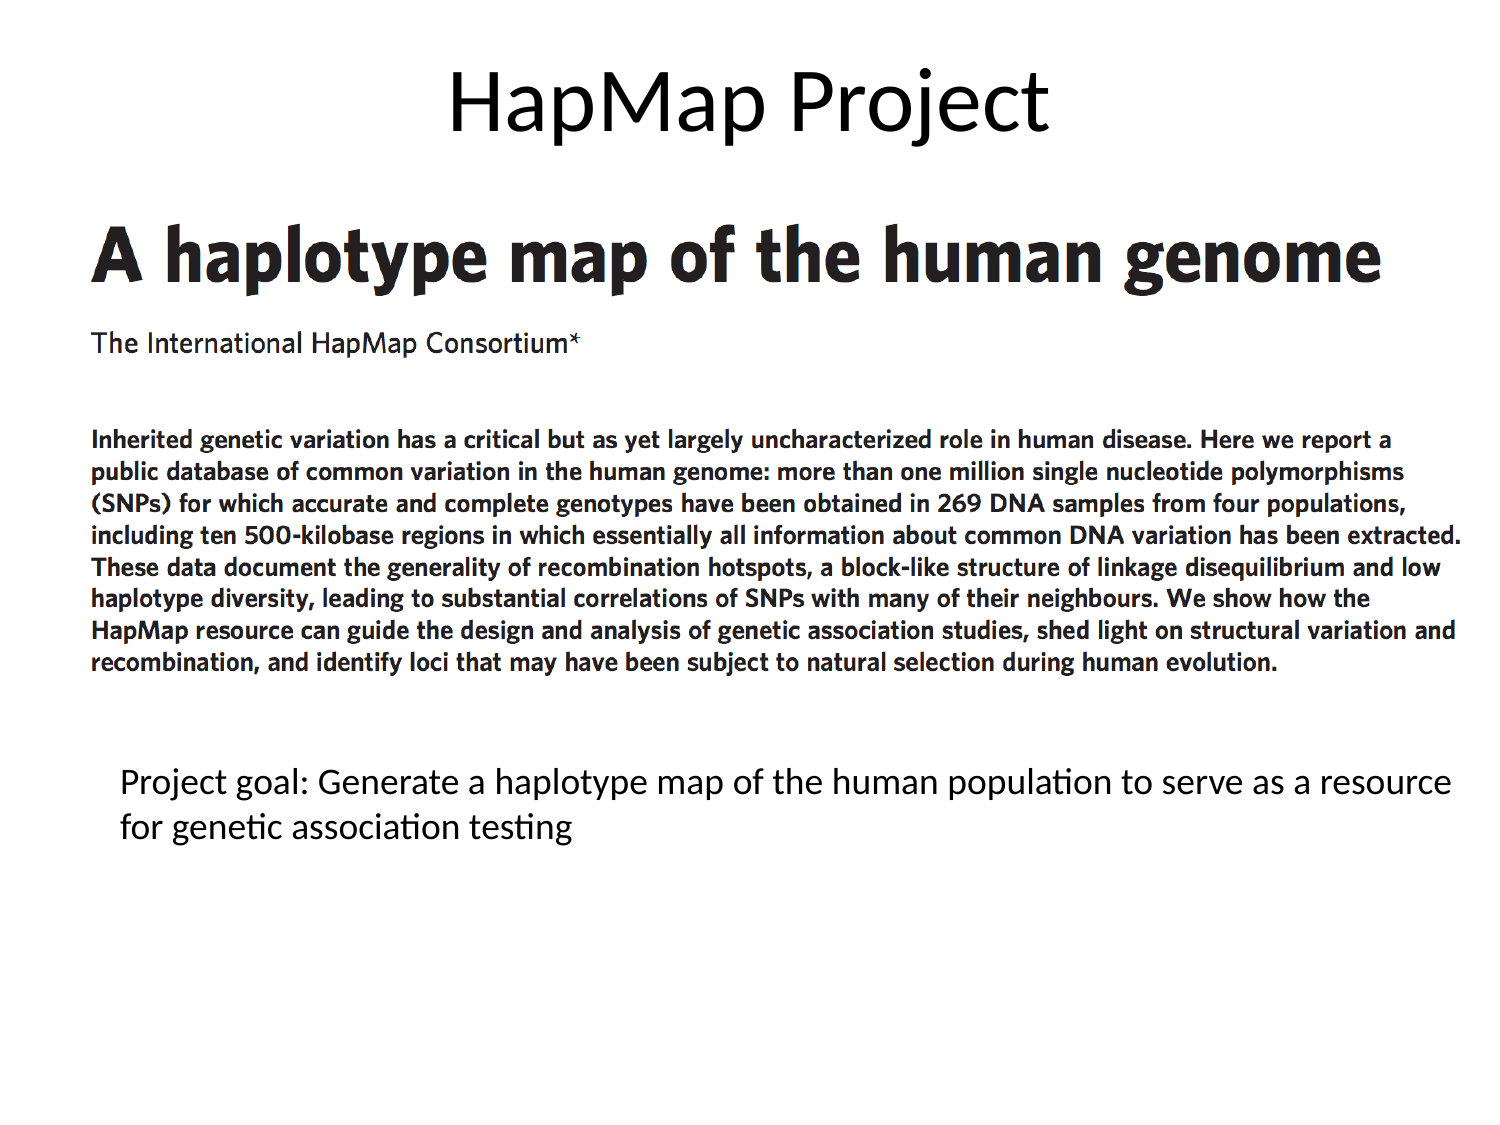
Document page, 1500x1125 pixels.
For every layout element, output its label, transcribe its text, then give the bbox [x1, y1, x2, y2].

picture [74, 188, 1471, 708]
text_box Project goal: Generate a haplotype map of the human population to serve as a resource for genetic association testing [105, 749, 1469, 855]
title HapMap Project [75, 1, 1425, 186]
